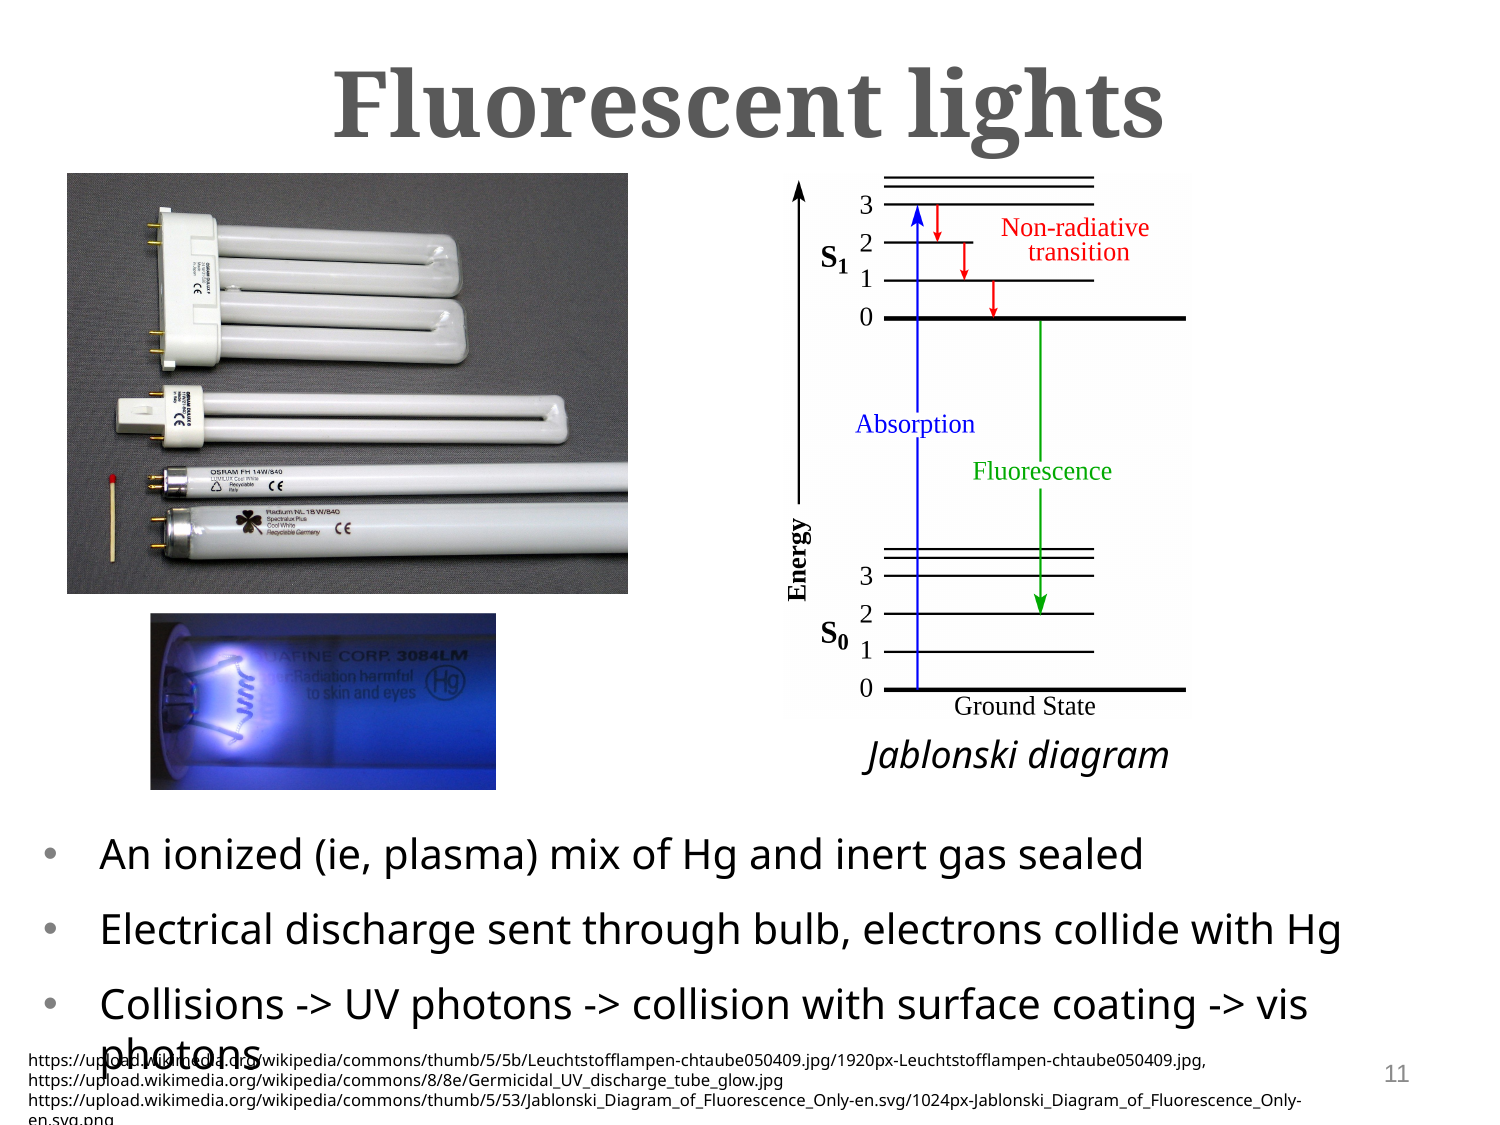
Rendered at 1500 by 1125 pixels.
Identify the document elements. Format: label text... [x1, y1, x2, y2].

picture [783, 173, 1192, 719]
text_box Fluorescent lights [0, 6, 1500, 194]
slide_number 11 [1382, 1072, 1425, 1103]
text_box https://upload.wikimedia.org/wikipedia/commons/thumb/5/5b/Leuchtstofflampen-chtaube050409.jpg/1920px-Leuchtstofflampen-chtaube050409.jpg, https://upload.wikimedia.org/wikipedia/commons/8/8e/Germicidal_UV_discharge_tube_glow.jpg https://upload.wikimedia.org/wikipedia/commons/thumb/5/53/Jablonski_Diagram_of_Fluorescence_Only-en.svg/1024px-Jablonski_Diagram_of_Fluorescence_Only-en.svg.png [13, 1042, 1382, 1125]
text_box Jablonski diagram [846, 726, 1192, 785]
text_box An ionized (ie, plasma) mix of Hg and inert gas sealed Electrical discharge sent through bulb, electrons collide with Hg Collisions -> UV photons -> collision with surface coating -> vis photons [28, 820, 1487, 1072]
picture [67, 173, 628, 875]
